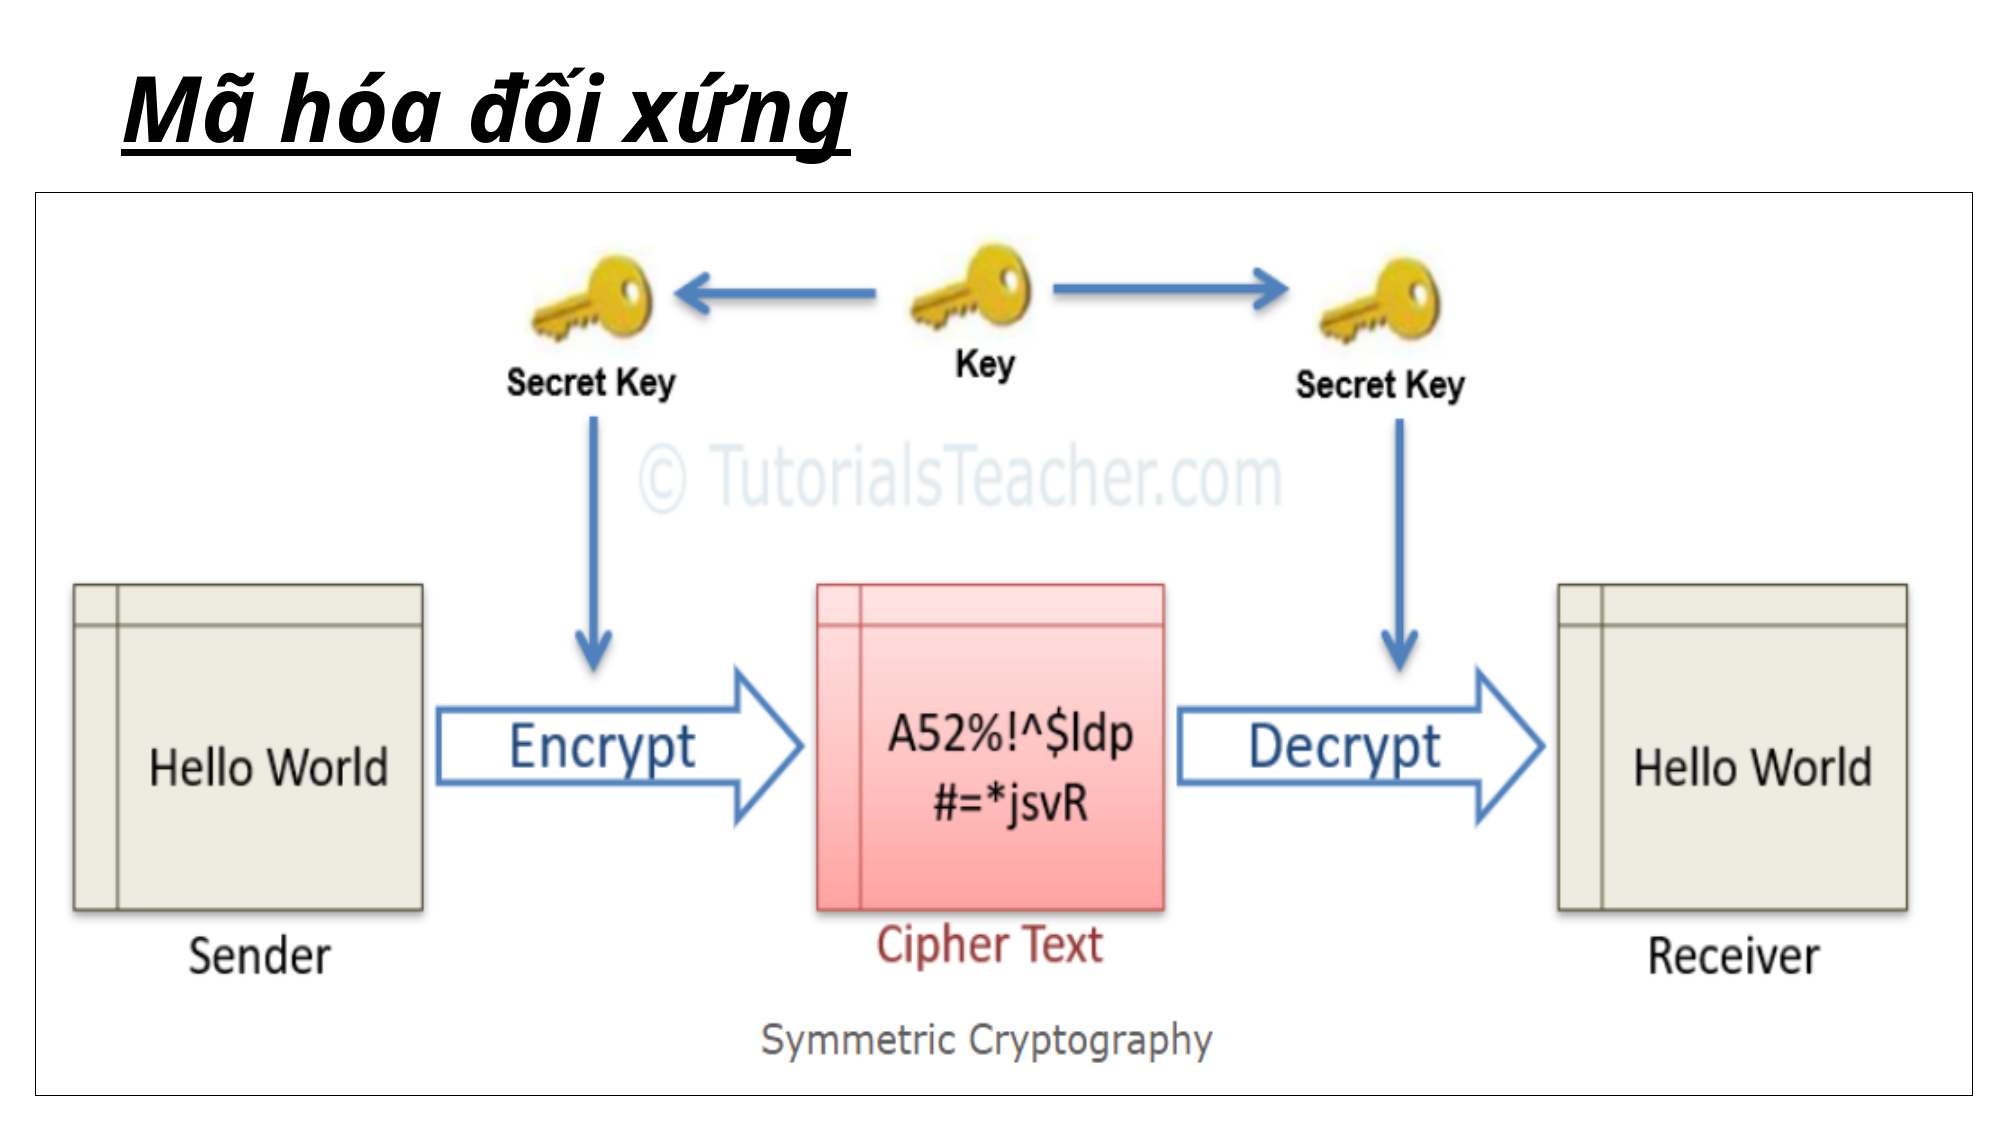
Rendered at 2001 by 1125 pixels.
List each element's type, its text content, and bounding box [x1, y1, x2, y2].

picture [35, 192, 1973, 1096]
title Mã hóa đối xứng [106, 48, 1792, 174]
